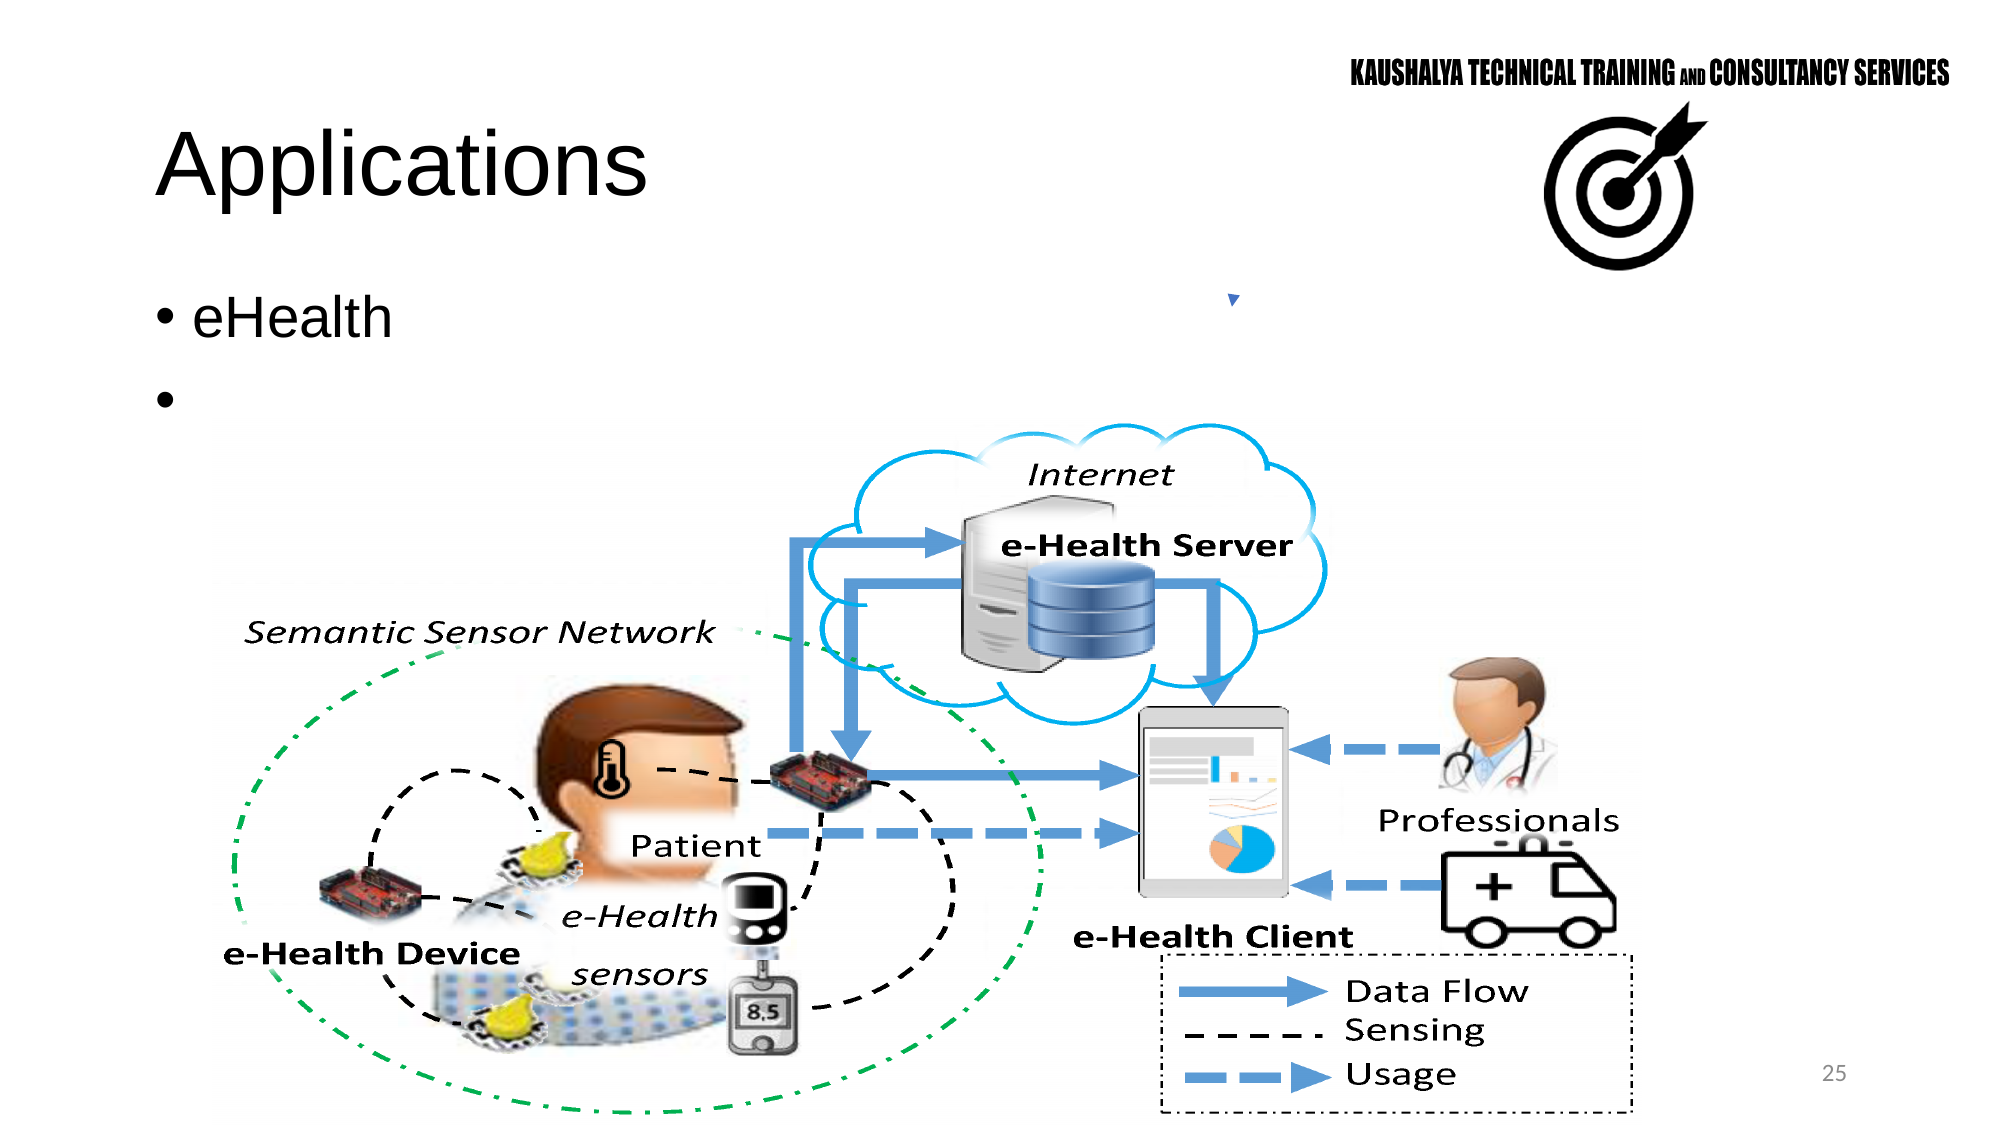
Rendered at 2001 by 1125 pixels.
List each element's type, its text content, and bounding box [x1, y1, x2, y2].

title Applications [140, 53, 1320, 278]
slide_number 25 [1642, 1041, 1863, 1103]
picture [211, 416, 1642, 1125]
list eHealth [140, 280, 1863, 1014]
picture [1320, 33, 1976, 280]
